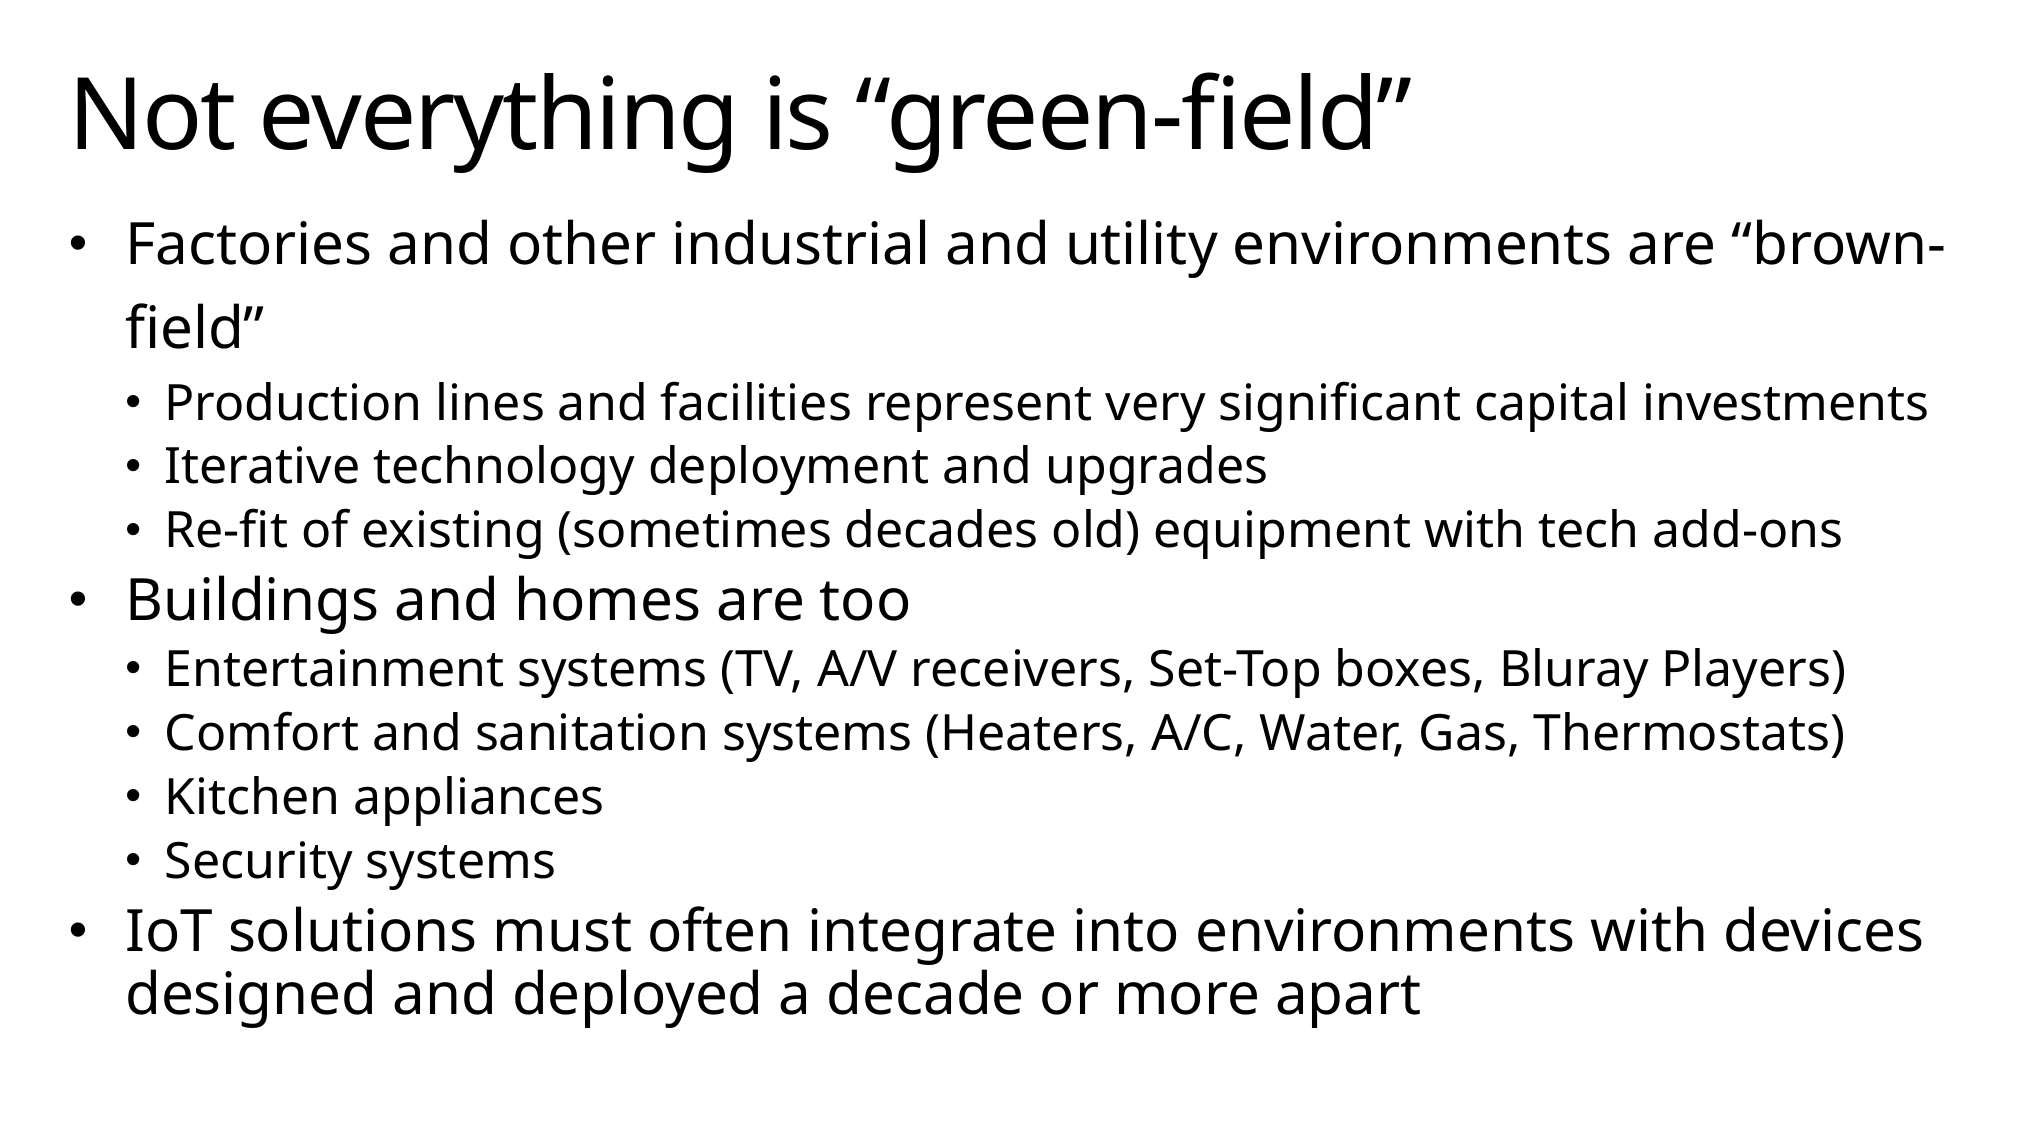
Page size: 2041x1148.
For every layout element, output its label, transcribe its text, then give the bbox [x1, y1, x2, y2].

title Not everything is “green-field” [45, 48, 1996, 199]
list Factories and other industrial and utility environments are “brown-field” Production lines and facilities represent very significant capital investments Iterative technology deployment and upgrades Re-fit of existing (sometimes decades old) equipment with tech add-ons Buildings and homes are too Entertainment systems (TV, A/V receivers, Set-Top boxes, Bluray Players) Comfort and sanitation systems (Heaters, A/C, Water, Gas, Thermostats) Kitchen appliances Security systems IoT solutions must often integrate into environments with devices designed and deployed a decade or more apart [45, 199, 1996, 1006]
